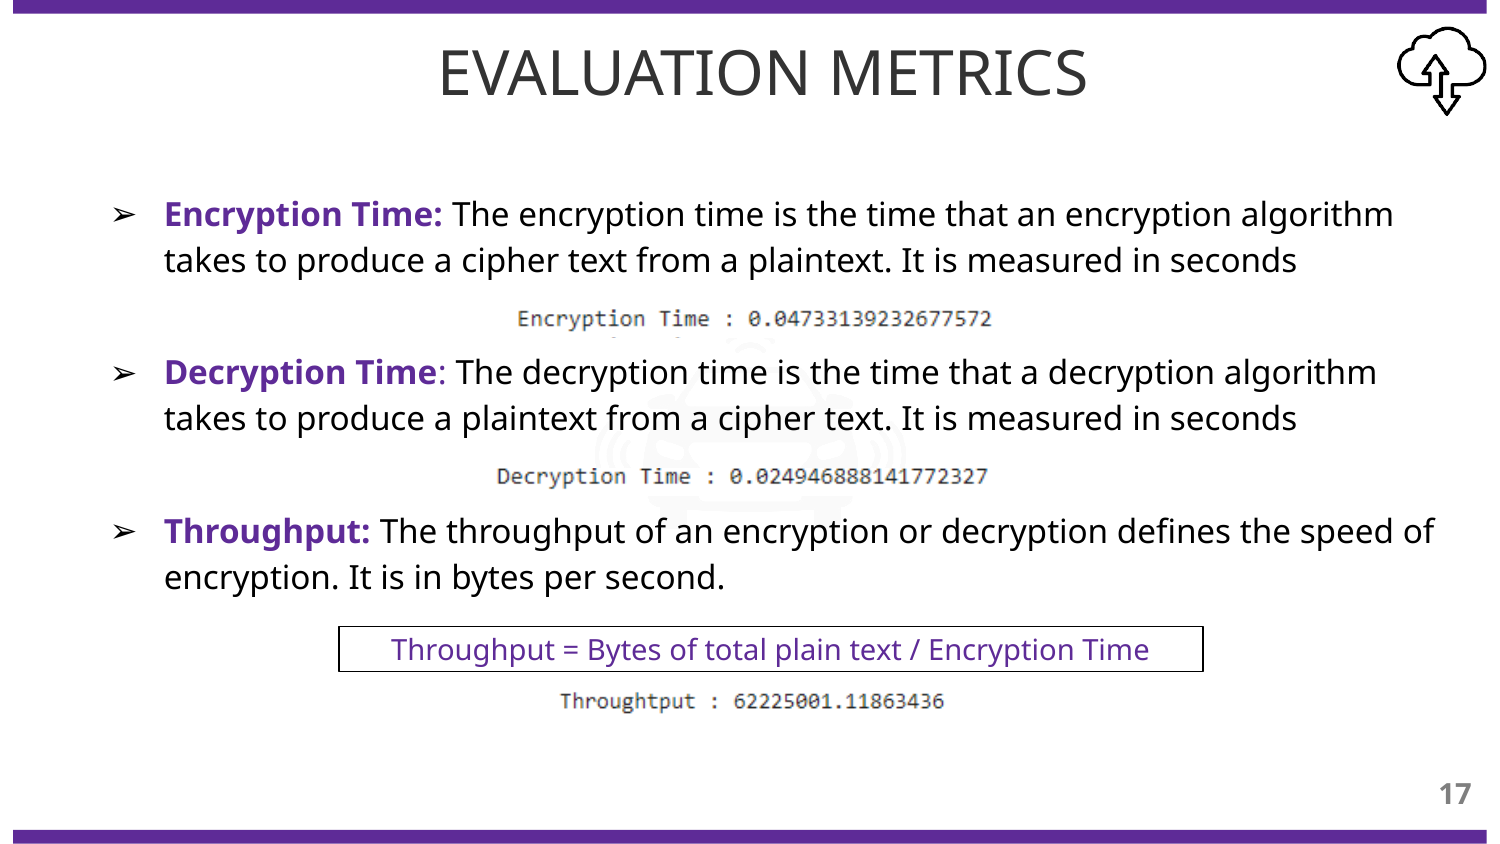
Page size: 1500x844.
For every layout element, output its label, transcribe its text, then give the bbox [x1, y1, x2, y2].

title Encryption Time: The encryption time is the time that an encryption algorithm takes to produce a cipher text from a plaintext. It is measured in seconds Decryption Time: The decryption time is the time that a decryption algorithm takes to produce a plaintext from a cipher text. It is measured in seconds Throughput: The throughput of an encryption or decryption defines the speed of encryption. It is in bytes per second. [73, 172, 1468, 761]
slide_number 17 [1396, 763, 1487, 828]
text_box EVALUATION METRICS [422, 17, 1119, 123]
picture [541, 685, 959, 721]
picture [478, 468, 1022, 496]
picture [1396, 23, 1487, 119]
picture [498, 293, 1002, 338]
text_box Throughput = Bytes of total plain text / Encryption Time [339, 626, 1203, 672]
